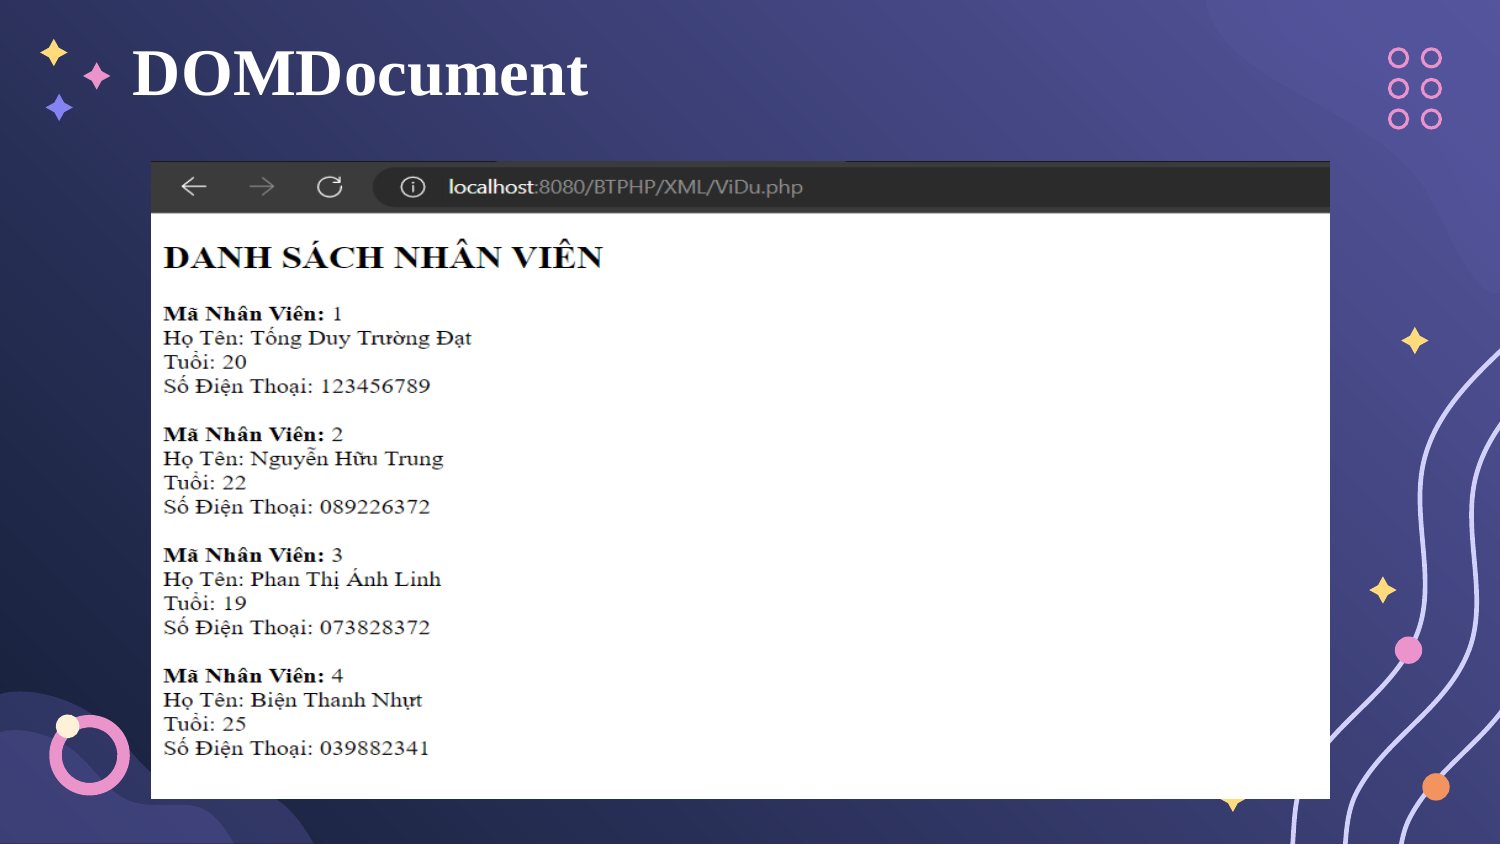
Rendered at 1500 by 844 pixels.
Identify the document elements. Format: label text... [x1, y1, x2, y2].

picture [150, 161, 1330, 799]
title DOMDocument [117, 13, 1382, 108]
